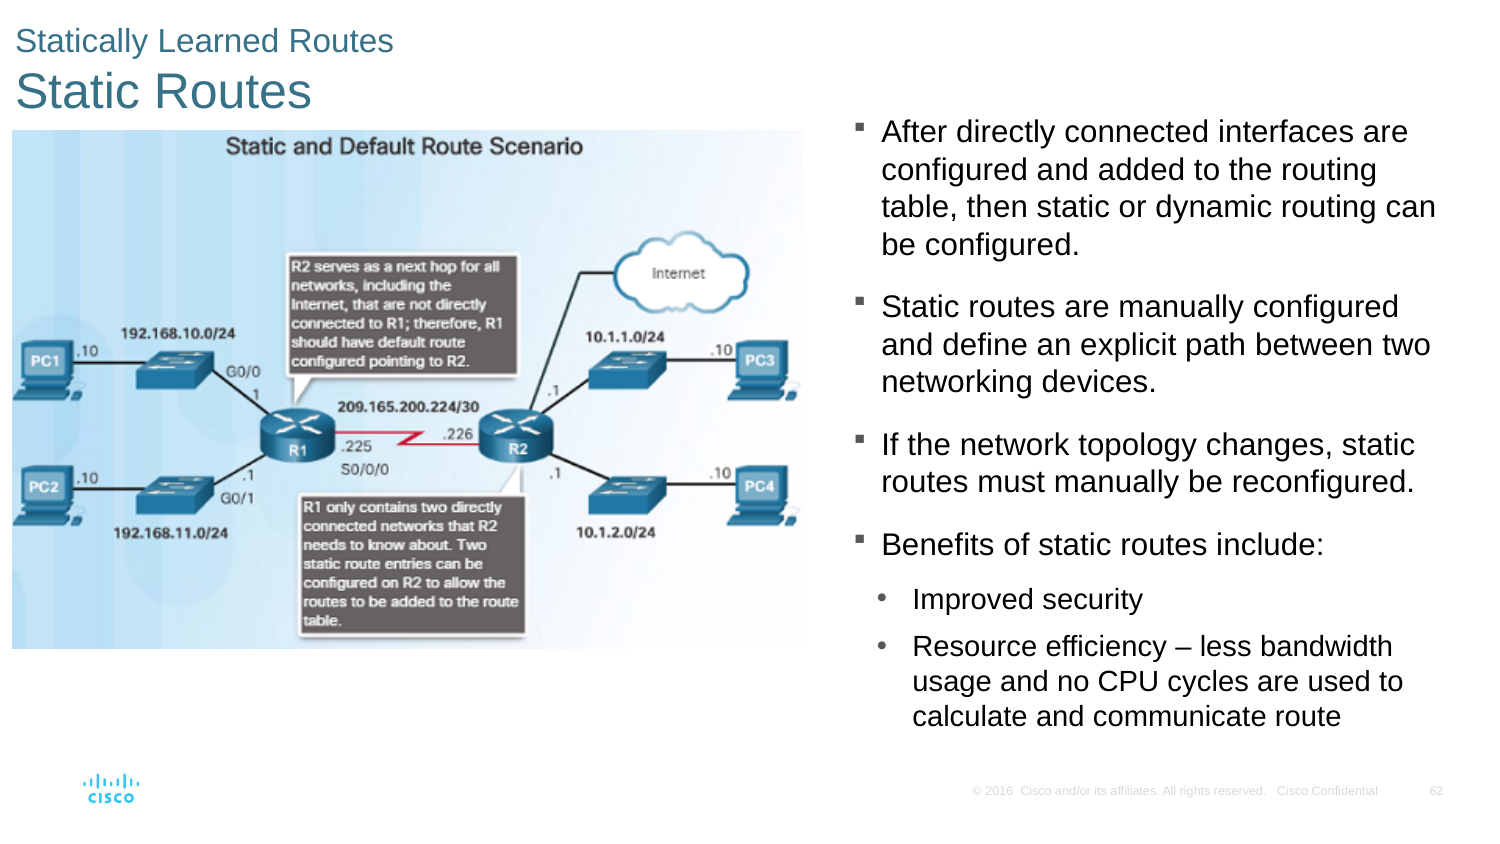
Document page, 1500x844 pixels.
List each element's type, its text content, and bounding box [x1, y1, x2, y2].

list After directly connected interfaces are configured and added to the routing table, then static or dynamic routing can be configured. Static routes are manually configured and define an explicit path between two networking devices. If the network topology changes, static routes must manually be reconfigured. Benefits of static routes include: Improved security Resource efficiency – less bandwidth usage and no CPU cycles are used to calculate and communicate route [838, 104, 1484, 755]
title Statically Learned Routes Static Routes [0, 6, 489, 131]
picture [11, 130, 804, 649]
